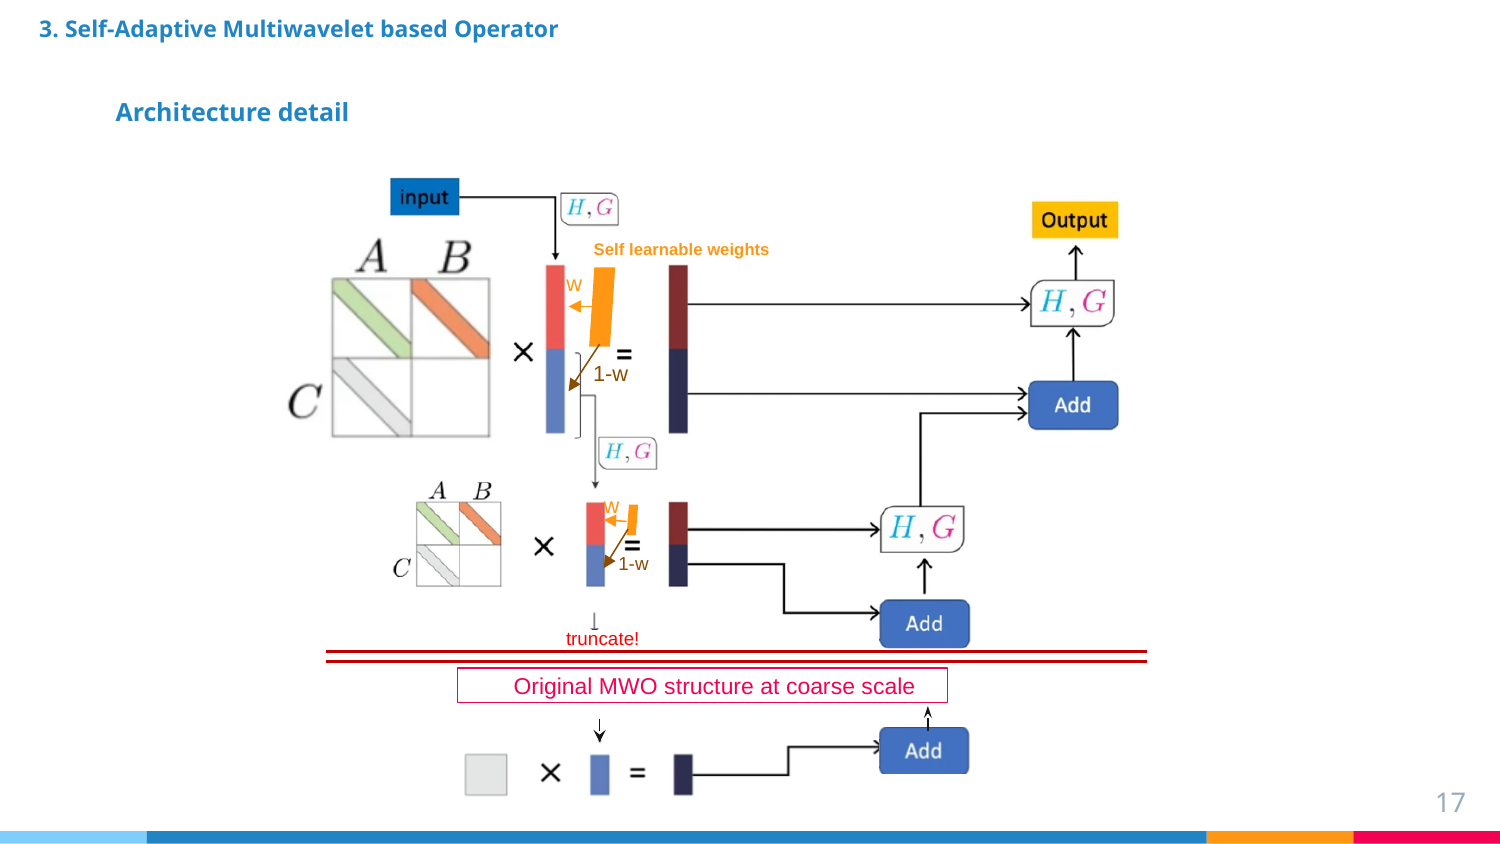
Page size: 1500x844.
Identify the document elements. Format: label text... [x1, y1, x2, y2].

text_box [568, 343, 600, 392]
text_box 3. Self-Adaptive Multiwavelet based Operator [24, 0, 603, 63]
text_box [139, 149, 1312, 706]
text_box Architecture detail [100, 81, 679, 145]
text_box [603, 528, 629, 569]
picture [459, 727, 970, 812]
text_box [282, 170, 1201, 709]
slide_number 17 [1391, 770, 1482, 822]
